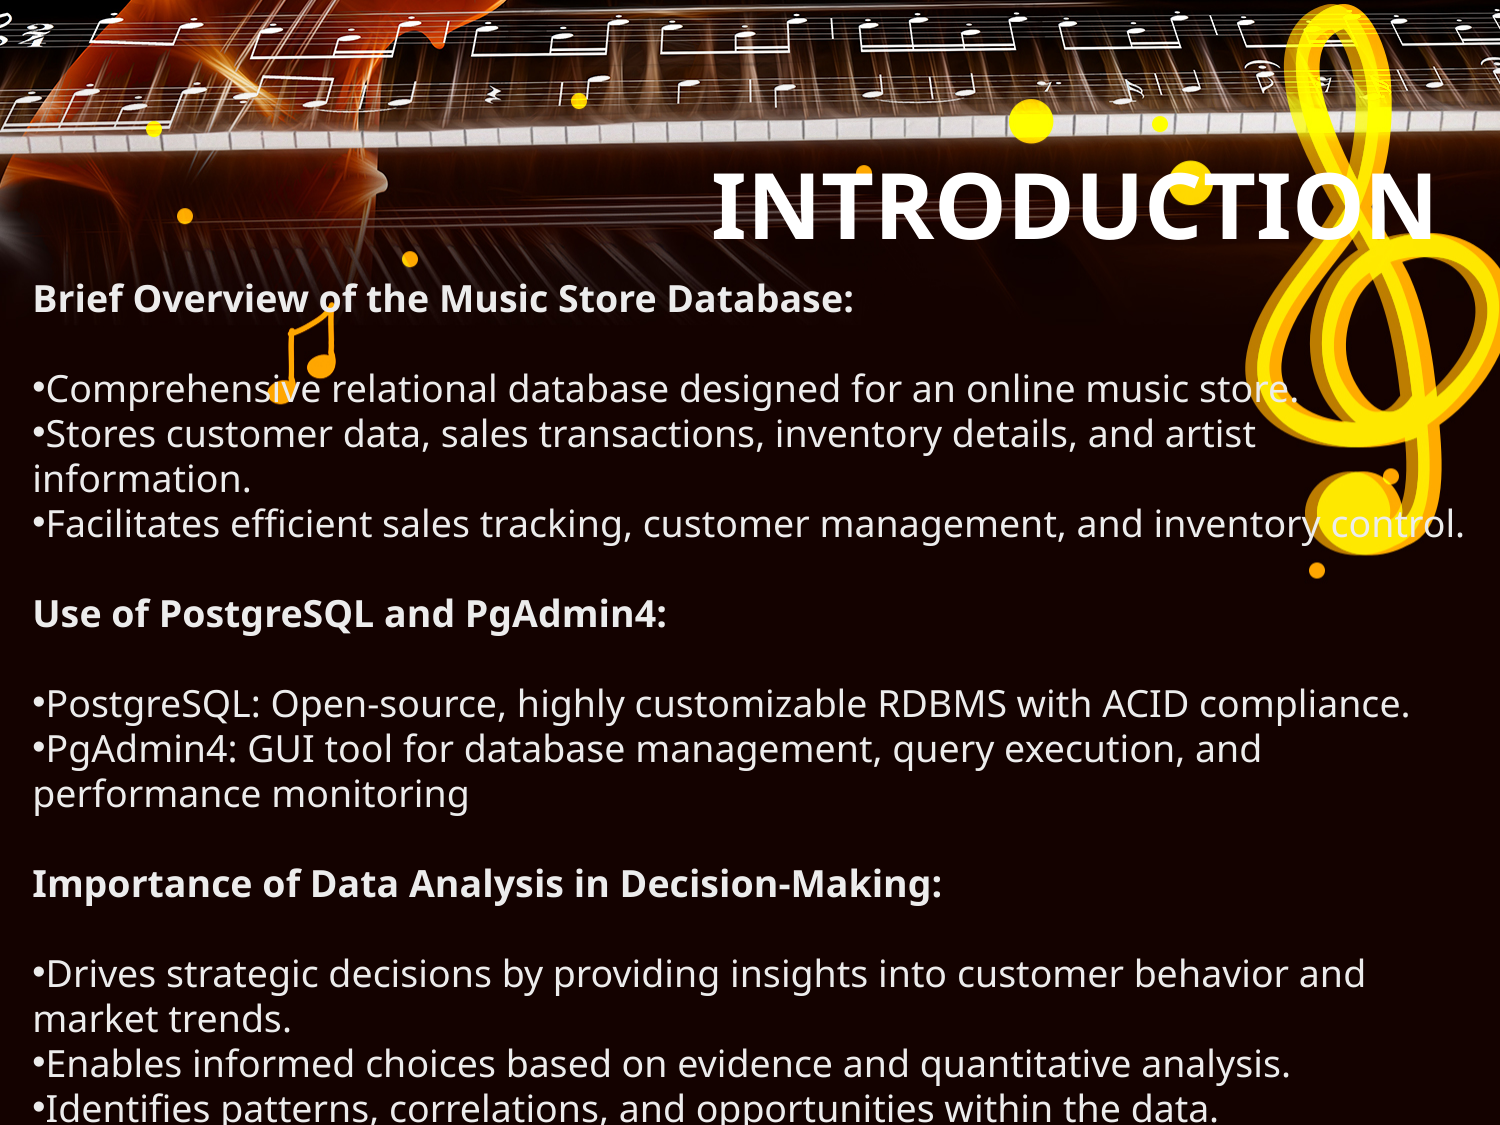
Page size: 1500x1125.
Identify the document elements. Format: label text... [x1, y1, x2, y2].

text_box INTRODUCTION [696, 140, 1500, 266]
text_box Brief Overview of the Music Store Database: Comprehensive relational database designed for an online music store. Stores customer data, sales transactions, inventory details, and artist information. Facilitates efficient sales tracking, customer management, and inventory control. Use of PostgreSQL and PgAdmin4: PostgreSQL: Open-source, highly customizable RDBMS with ACID compliance. PgAdmin4: GUI tool for database management, query execution, and performance monitoring Importance of Data Analysis in Decision-Making: Drives strategic decisions by providing insights into customer behavior and market trends. Enables informed choices based on evidence and quantitative analysis. Identifies patterns, correlations, and opportunities within the data. Supports performance monitoring, goal setting, and process optimization. [17, 267, 1500, 1125]
picture [0, 0, 1500, 1125]
